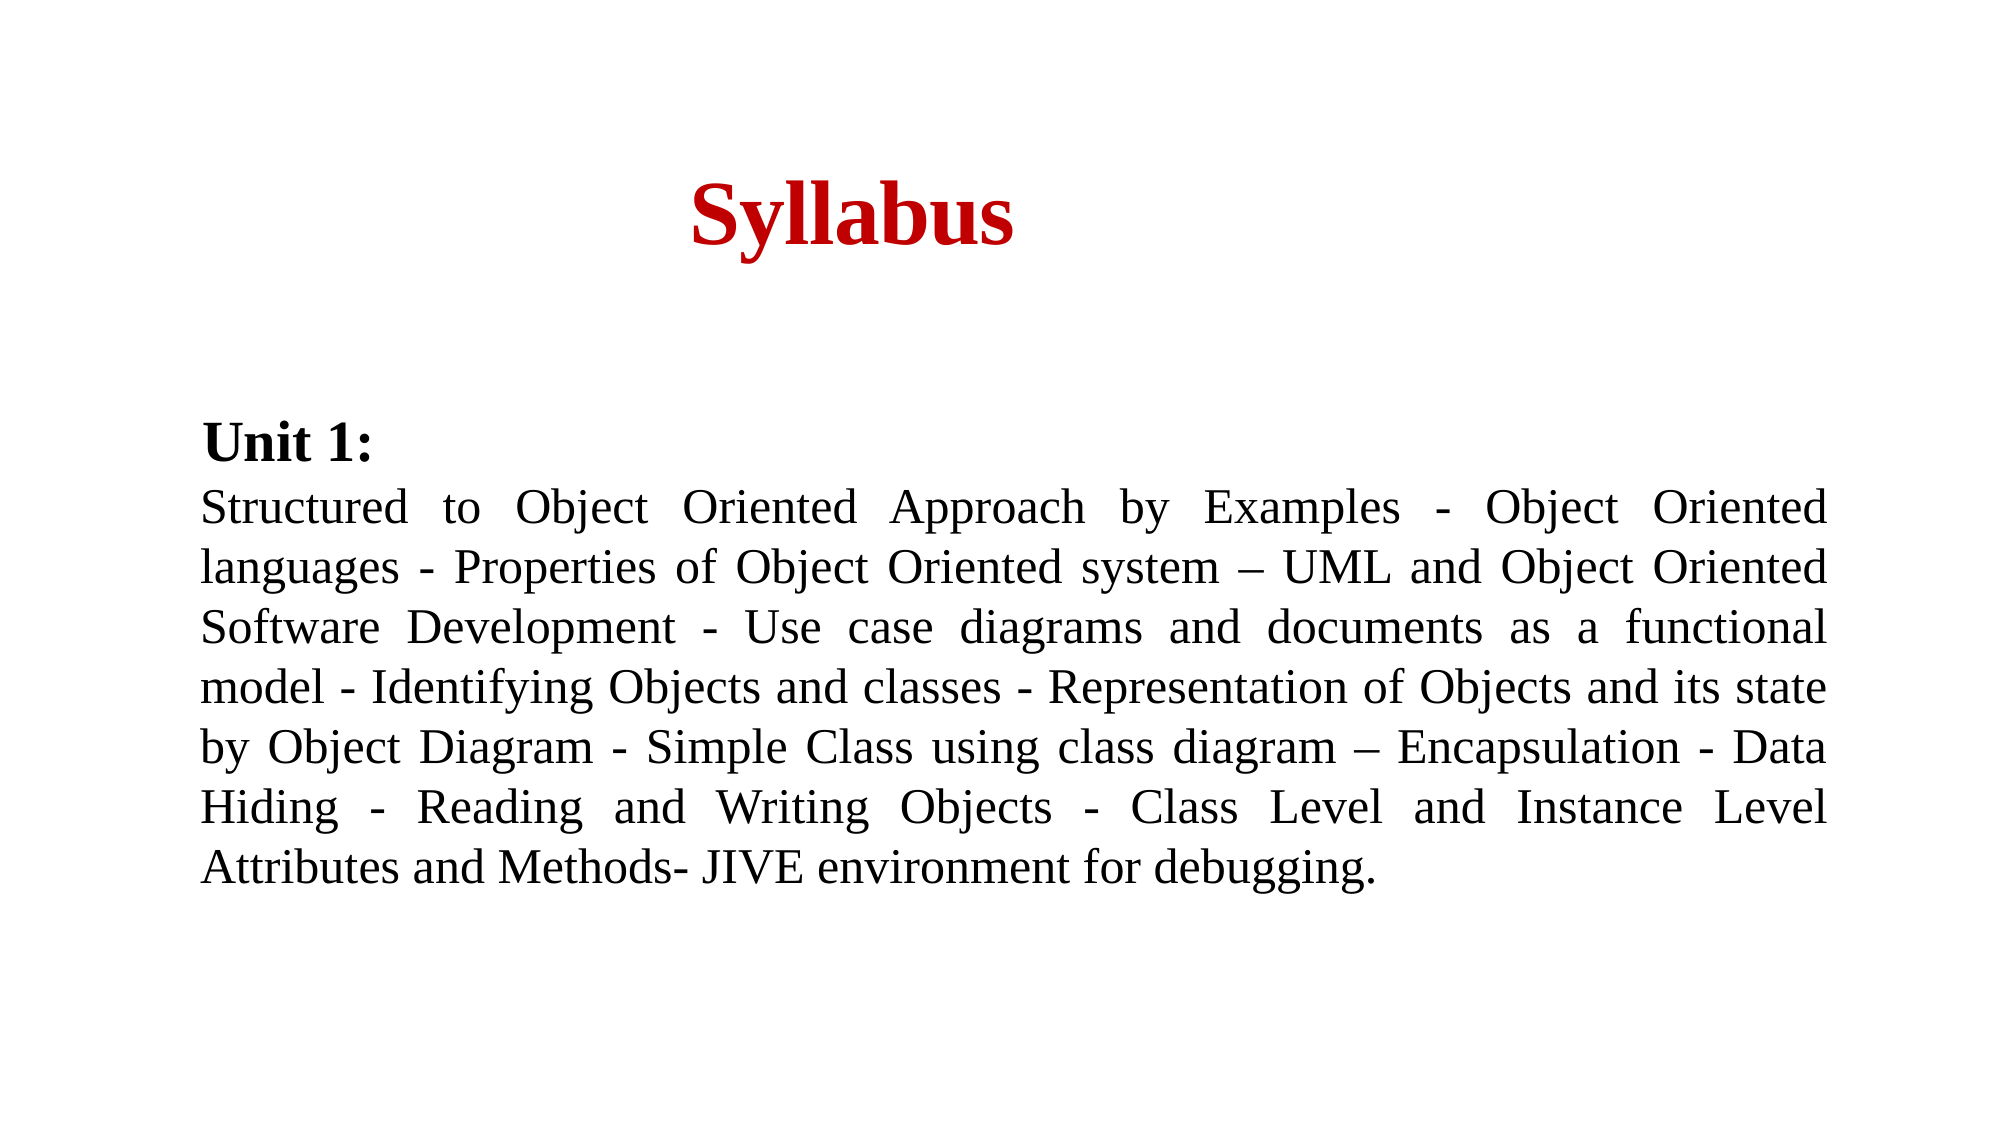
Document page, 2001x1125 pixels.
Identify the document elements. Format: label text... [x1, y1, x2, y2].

title Syllabus [687, 111, 1270, 302]
text_box Unit 1: Structured to Object Oriented Approach by Examples - Object Oriented languages - Properties of Object Oriented system – UML and Object Oriented Software Development - Use case diagrams and documents as a functional model - Identifying Objects and classes - Representation of Objects and its state by Object Diagram - Simple Class using class diagram – Encapsulation - Data Hiding - Reading and Writing Objects - Class Level and Instance Level Attributes and Methods- JIVE environment for debugging. [199, 387, 1829, 894]
